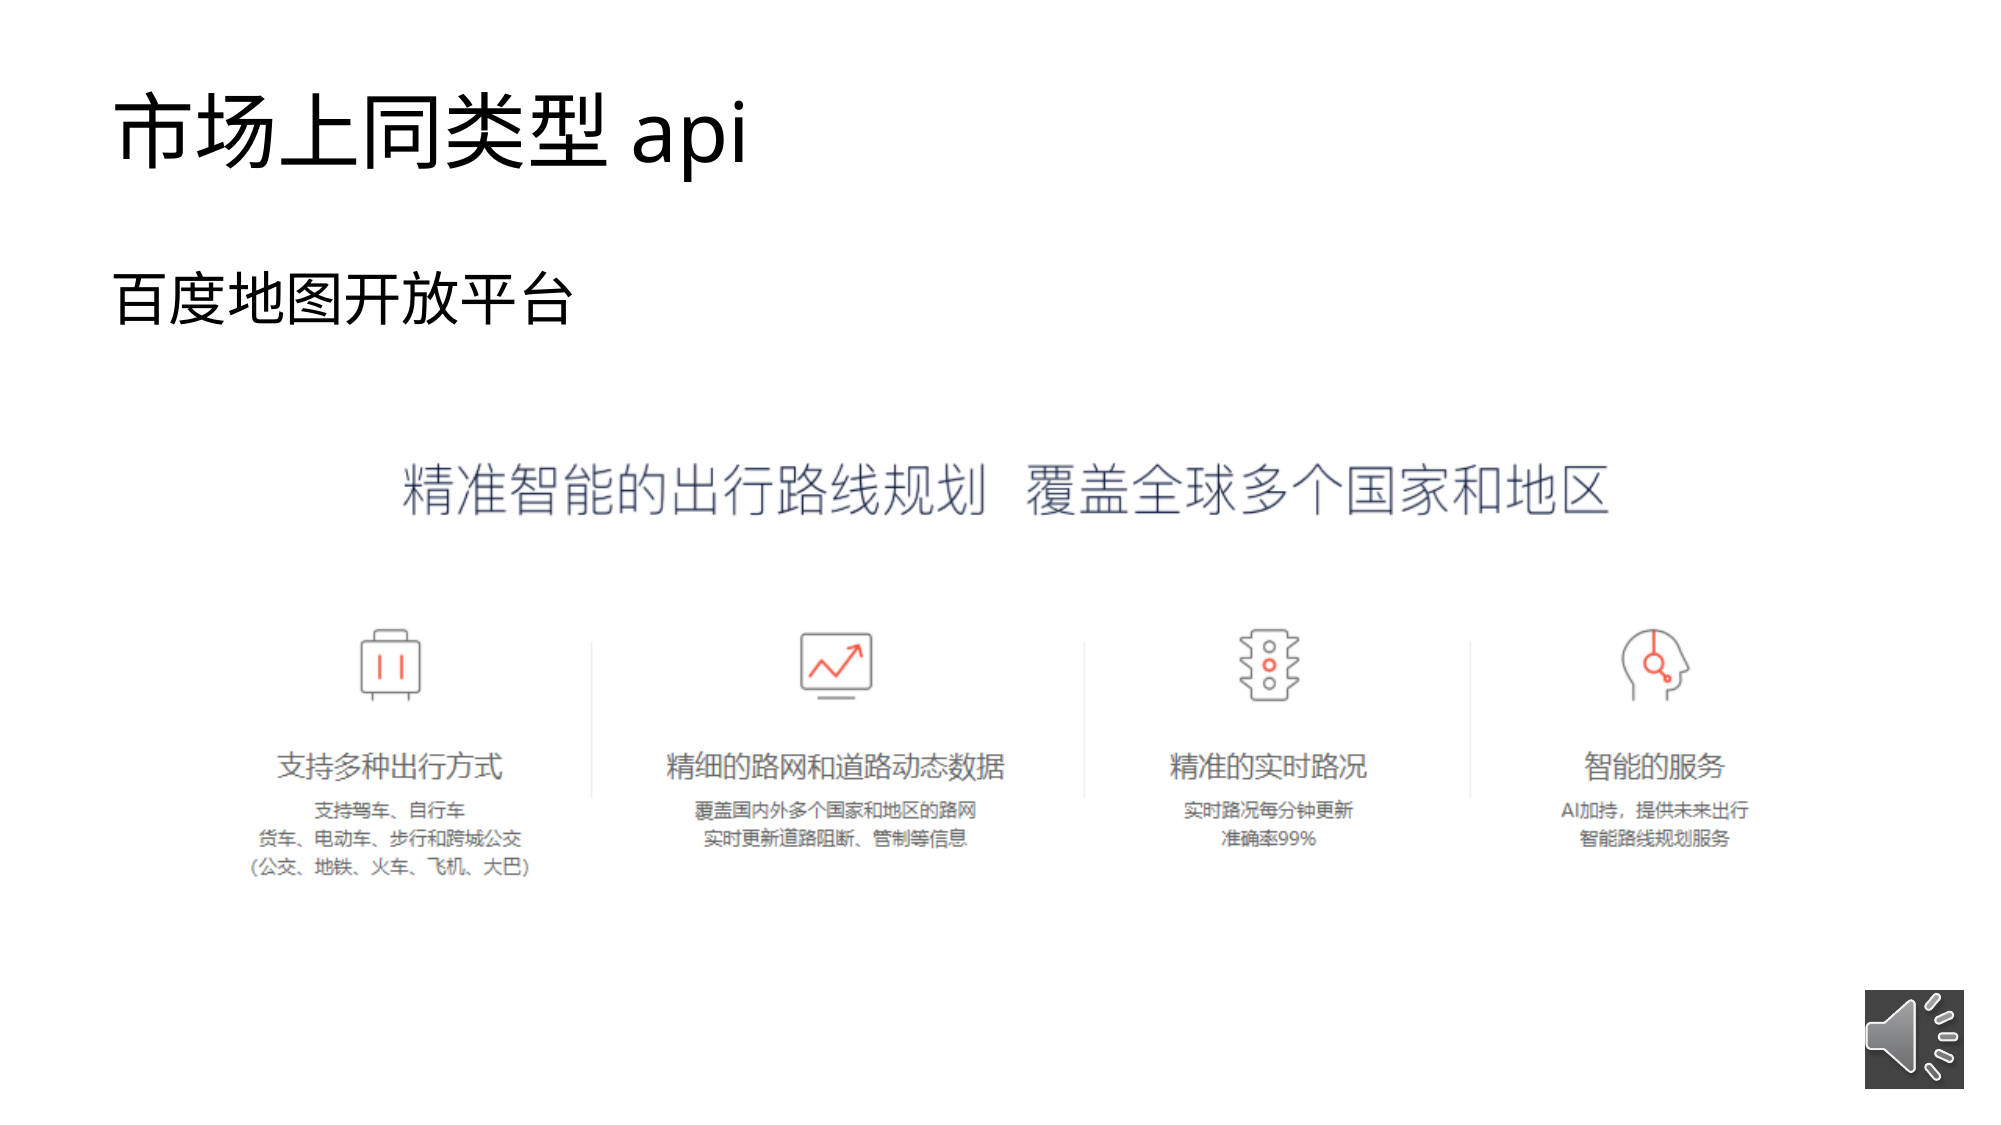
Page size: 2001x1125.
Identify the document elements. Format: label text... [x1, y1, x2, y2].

list 市场上同类型api [95, 82, 1821, 197]
text_box 百度地图开放平台 [95, 254, 681, 340]
picture [1864, 989, 1965, 1090]
picture [233, 443, 1767, 894]
